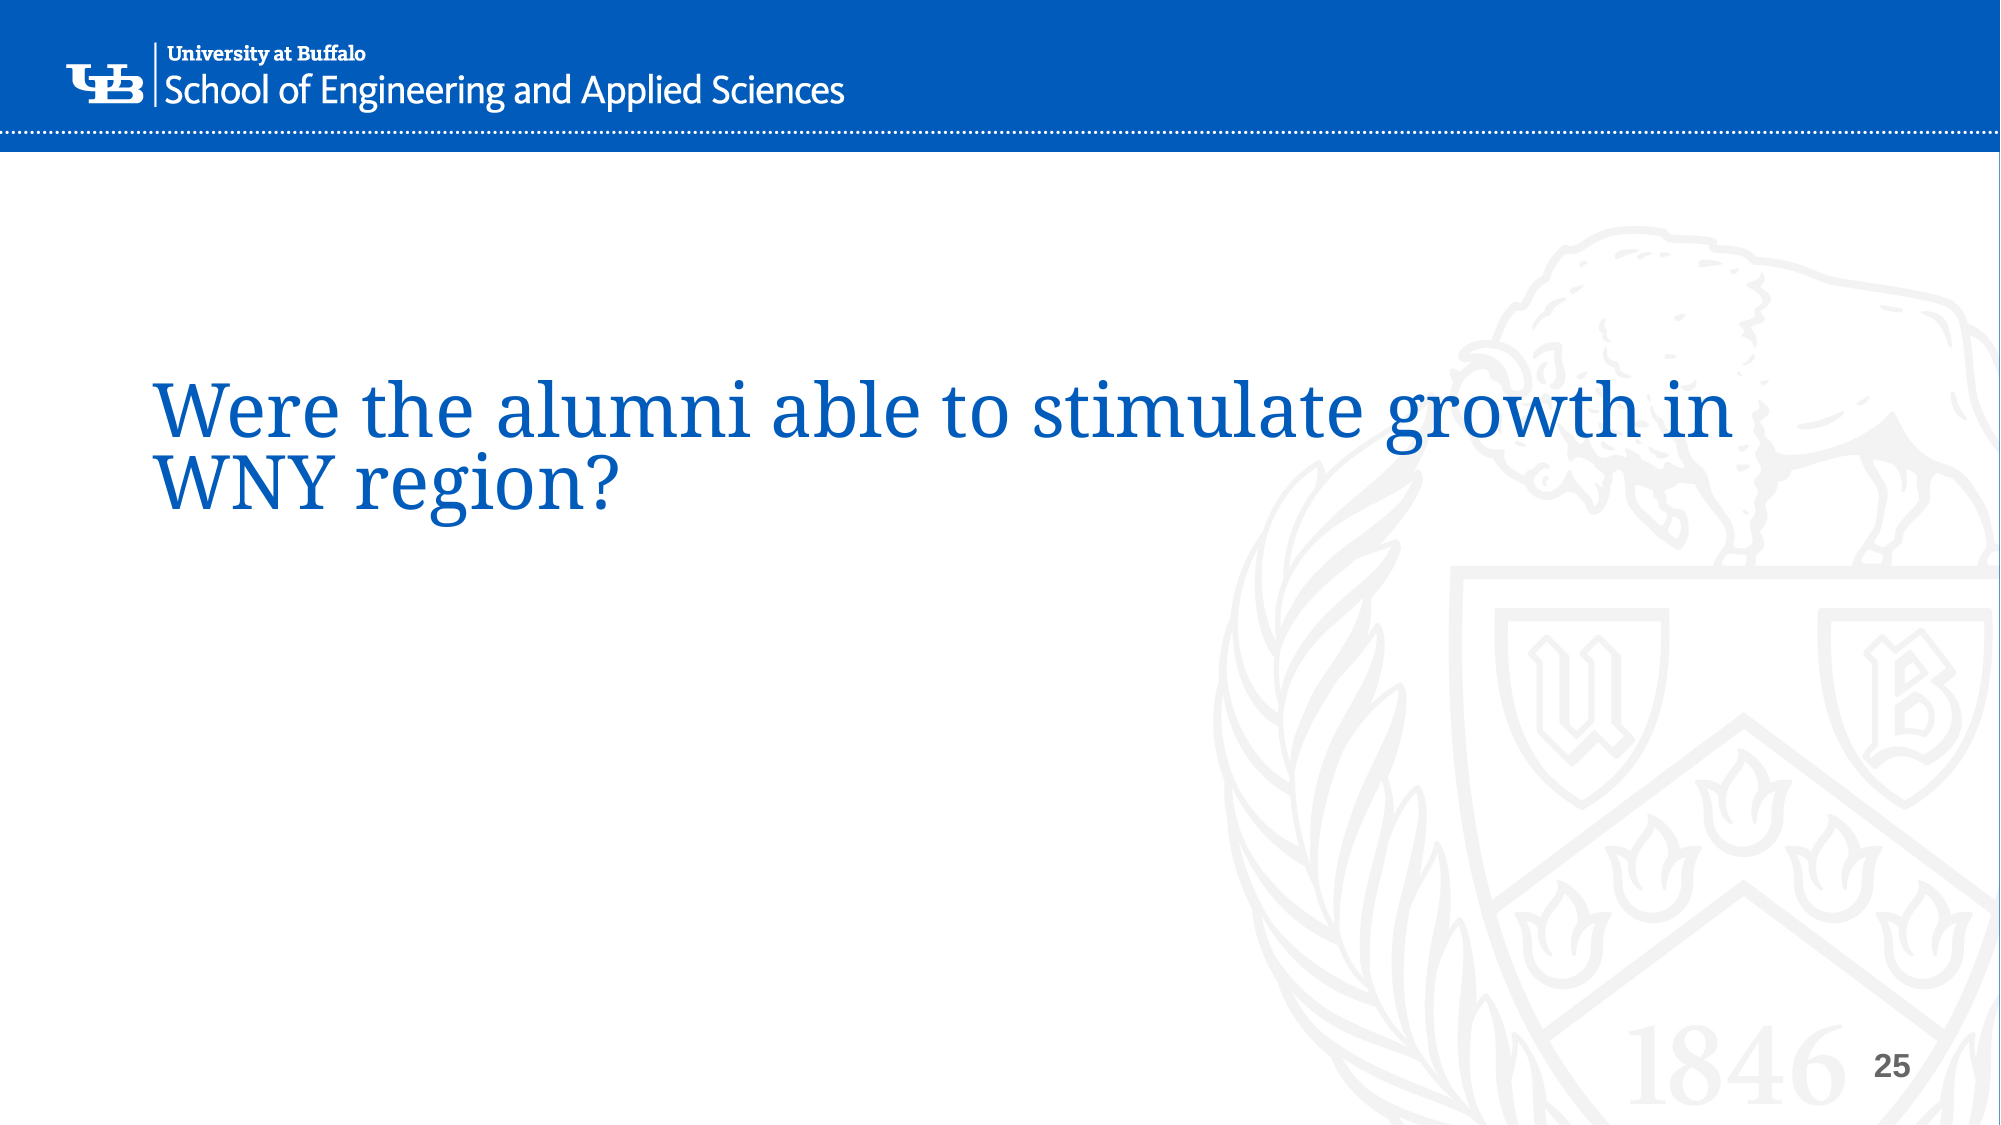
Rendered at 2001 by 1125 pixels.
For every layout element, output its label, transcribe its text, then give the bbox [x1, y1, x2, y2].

picture [0, 0, 2000, 1125]
title Were the alumni able to stimulate growth in WNY region? [137, 372, 1863, 490]
